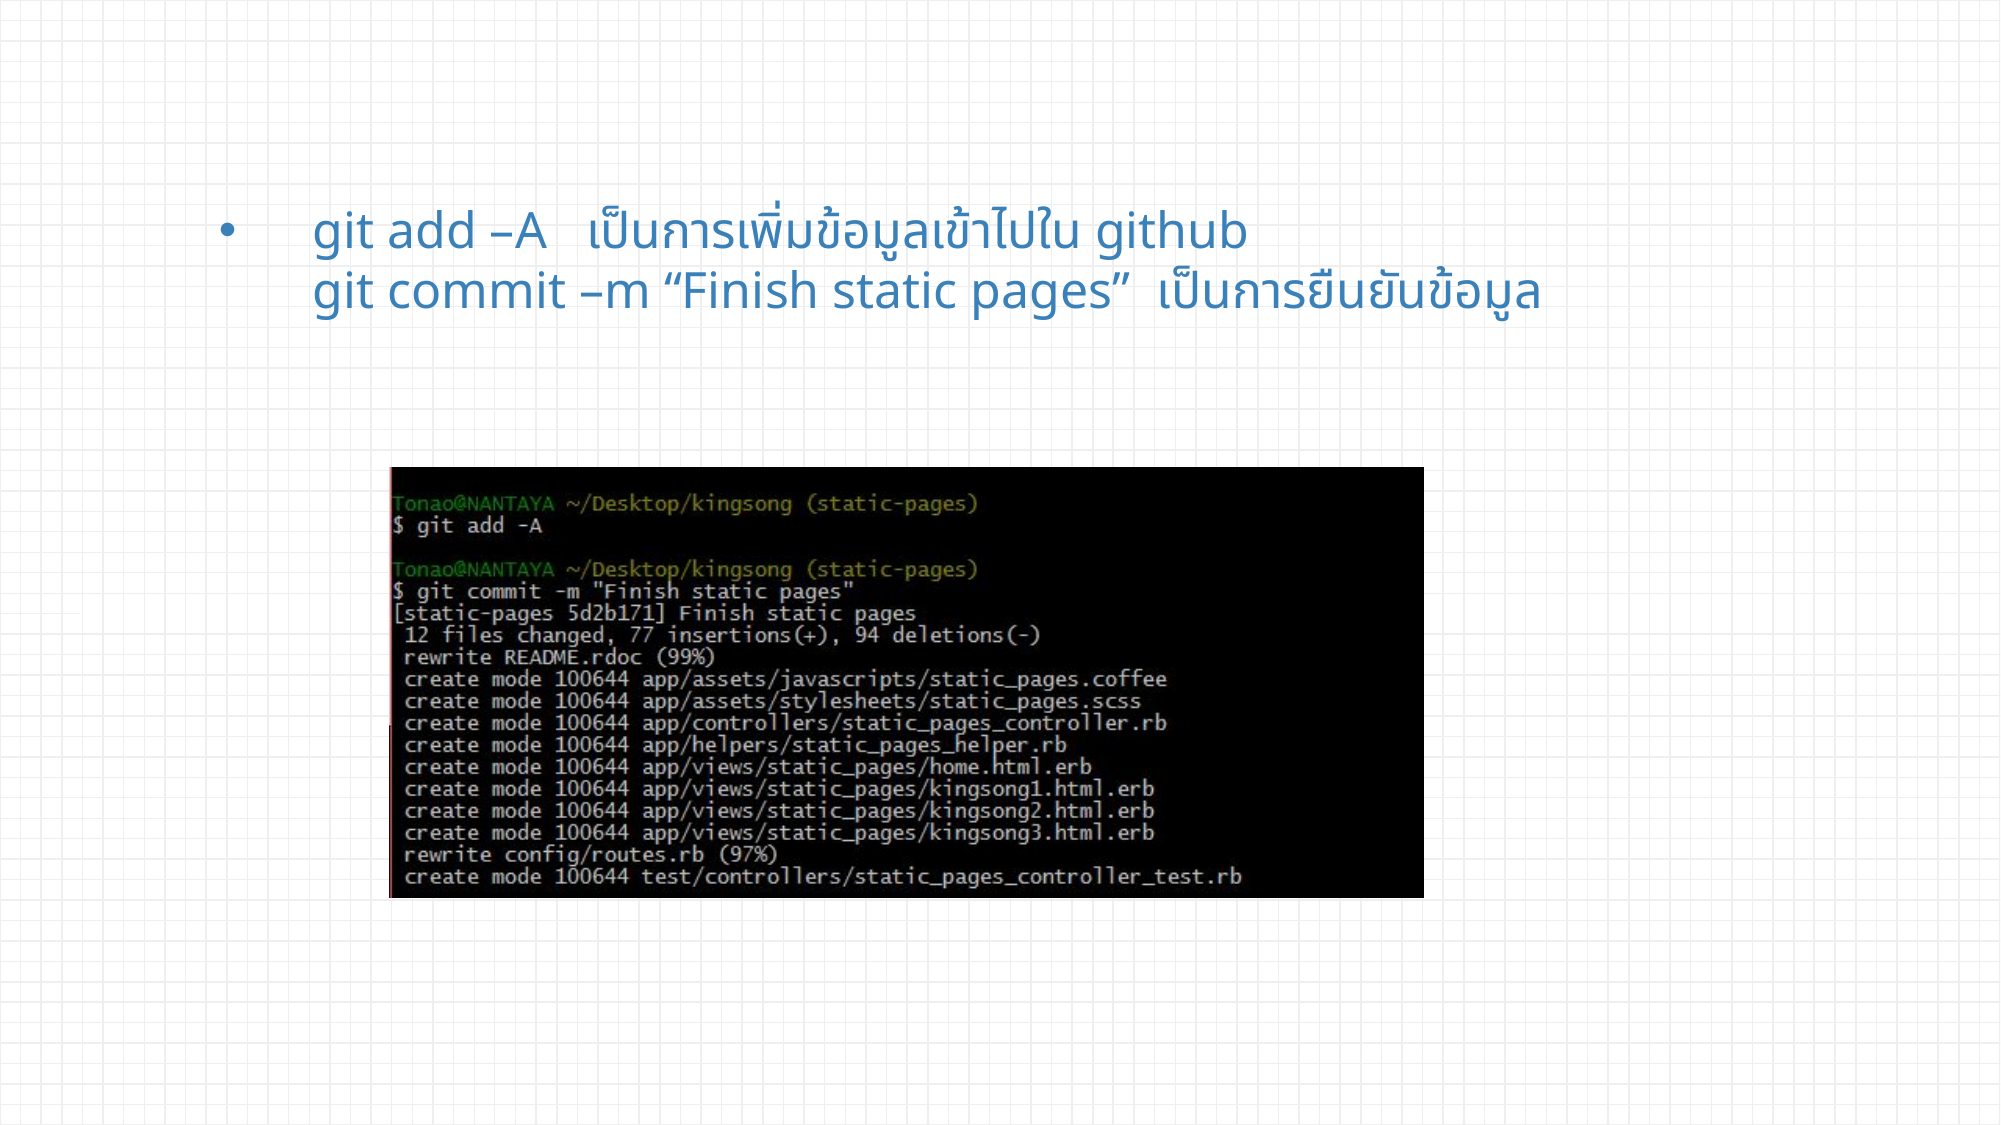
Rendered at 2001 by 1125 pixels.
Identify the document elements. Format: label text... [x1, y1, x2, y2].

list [388, 467, 1424, 898]
text_box git add –A เป็นการเพิ่มข้อมูลเข้าไปใน github git commit –m “Finish static pages” เป็นการยืนยันข้อมูล [204, 191, 1558, 327]
